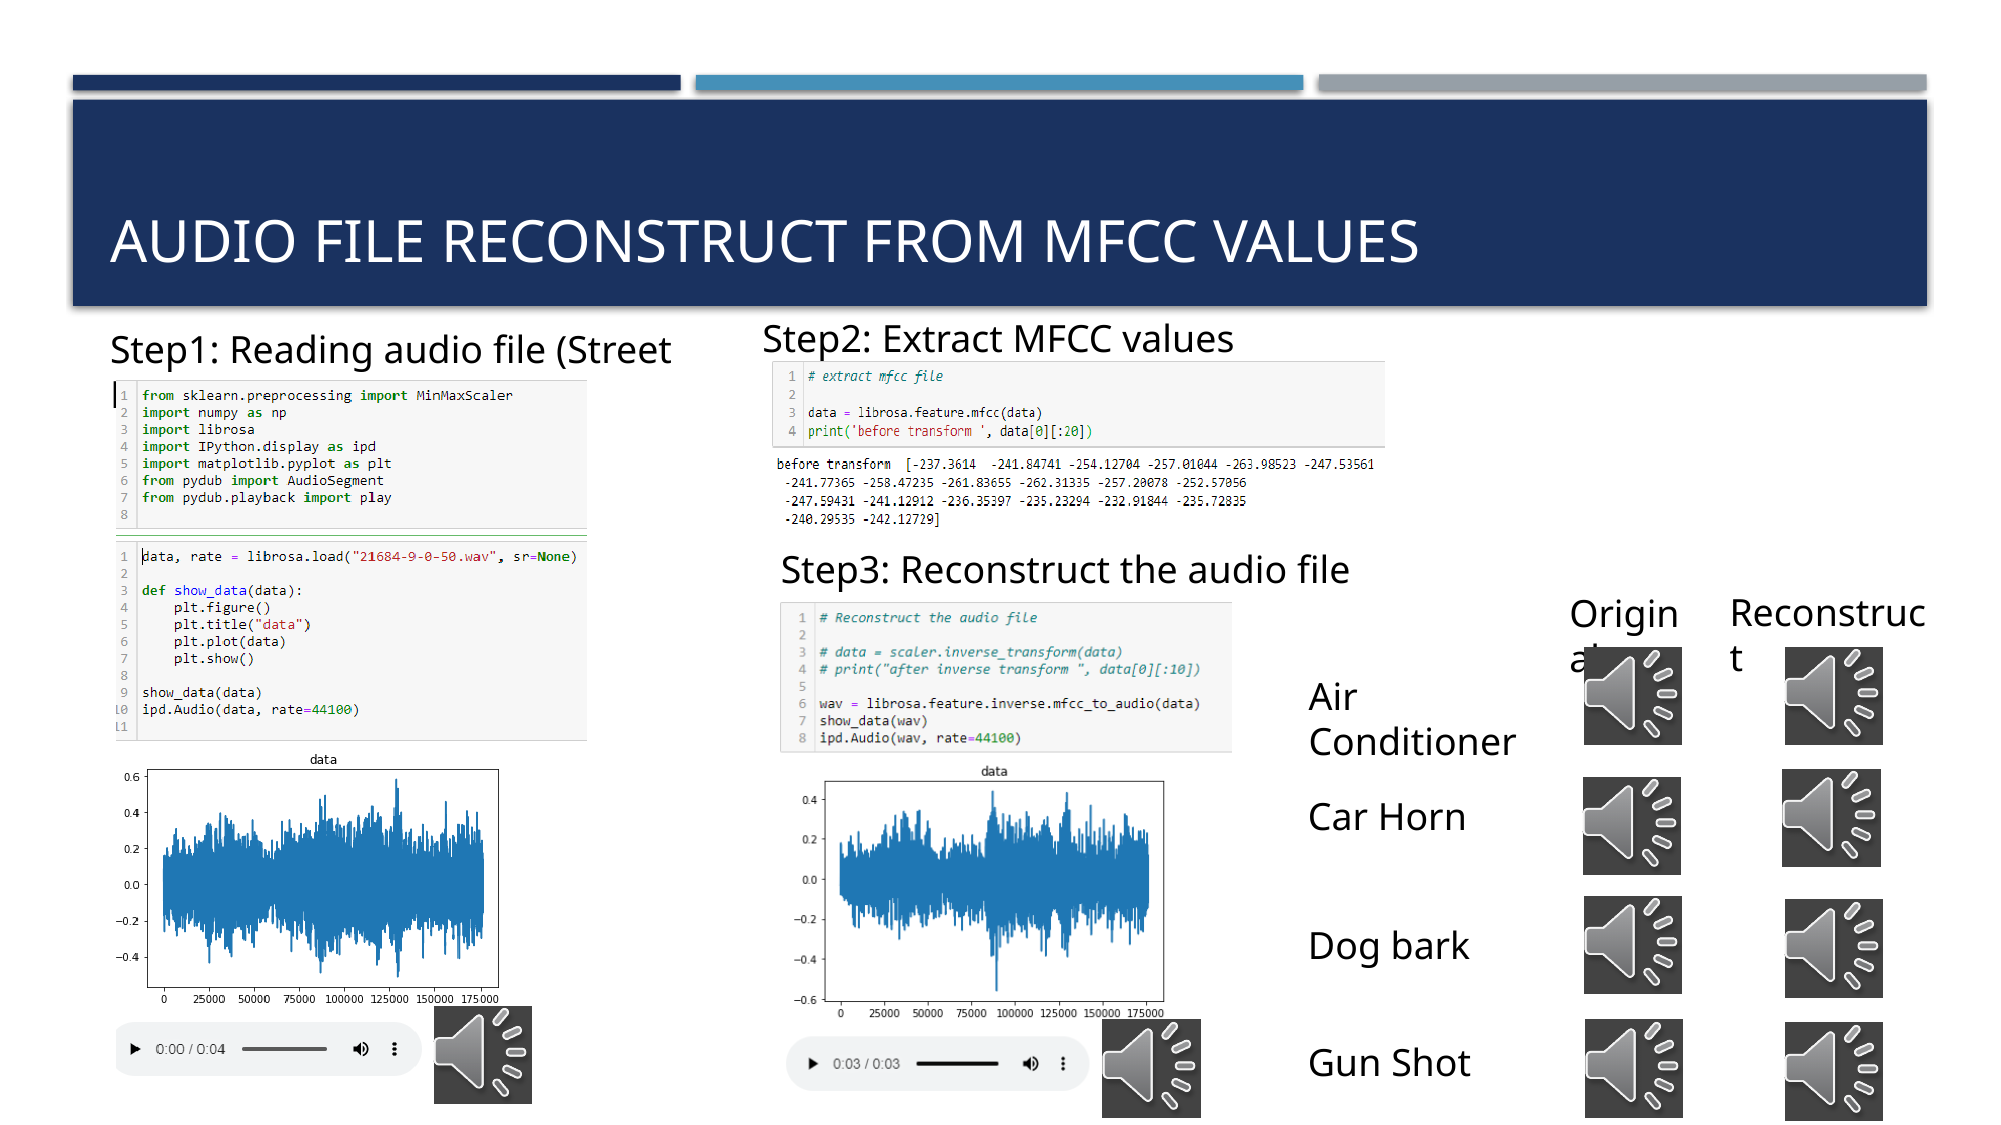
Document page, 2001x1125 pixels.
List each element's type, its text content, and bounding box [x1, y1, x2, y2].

text_box Car Horn [1293, 785, 1575, 845]
picture [1783, 1020, 1885, 1122]
text_box Original [1554, 582, 1711, 688]
text_box Reconstruct [1714, 581, 1948, 686]
text_box Gun Shot [1293, 1031, 1578, 1092]
picture [1582, 894, 1684, 996]
picture [1783, 645, 1885, 747]
text_box Step1: Reading audio file (Street Music) [95, 318, 733, 424]
title Audio file reconstruct from mfcc values [95, 119, 1905, 282]
text_box Air Conditioner [1293, 665, 1584, 771]
picture [1582, 645, 1684, 747]
text_box Step3: Reconstruct the audio file [766, 539, 1404, 599]
picture [1583, 1018, 1685, 1120]
picture [115, 378, 588, 1106]
picture [1783, 898, 1885, 1000]
text_box Dog bark [1293, 914, 1576, 975]
picture [1581, 775, 1683, 877]
text_box Step2: Extract MFCC values [747, 307, 1385, 367]
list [765, 346, 1386, 536]
picture [775, 599, 1233, 1120]
picture [1780, 767, 1882, 869]
